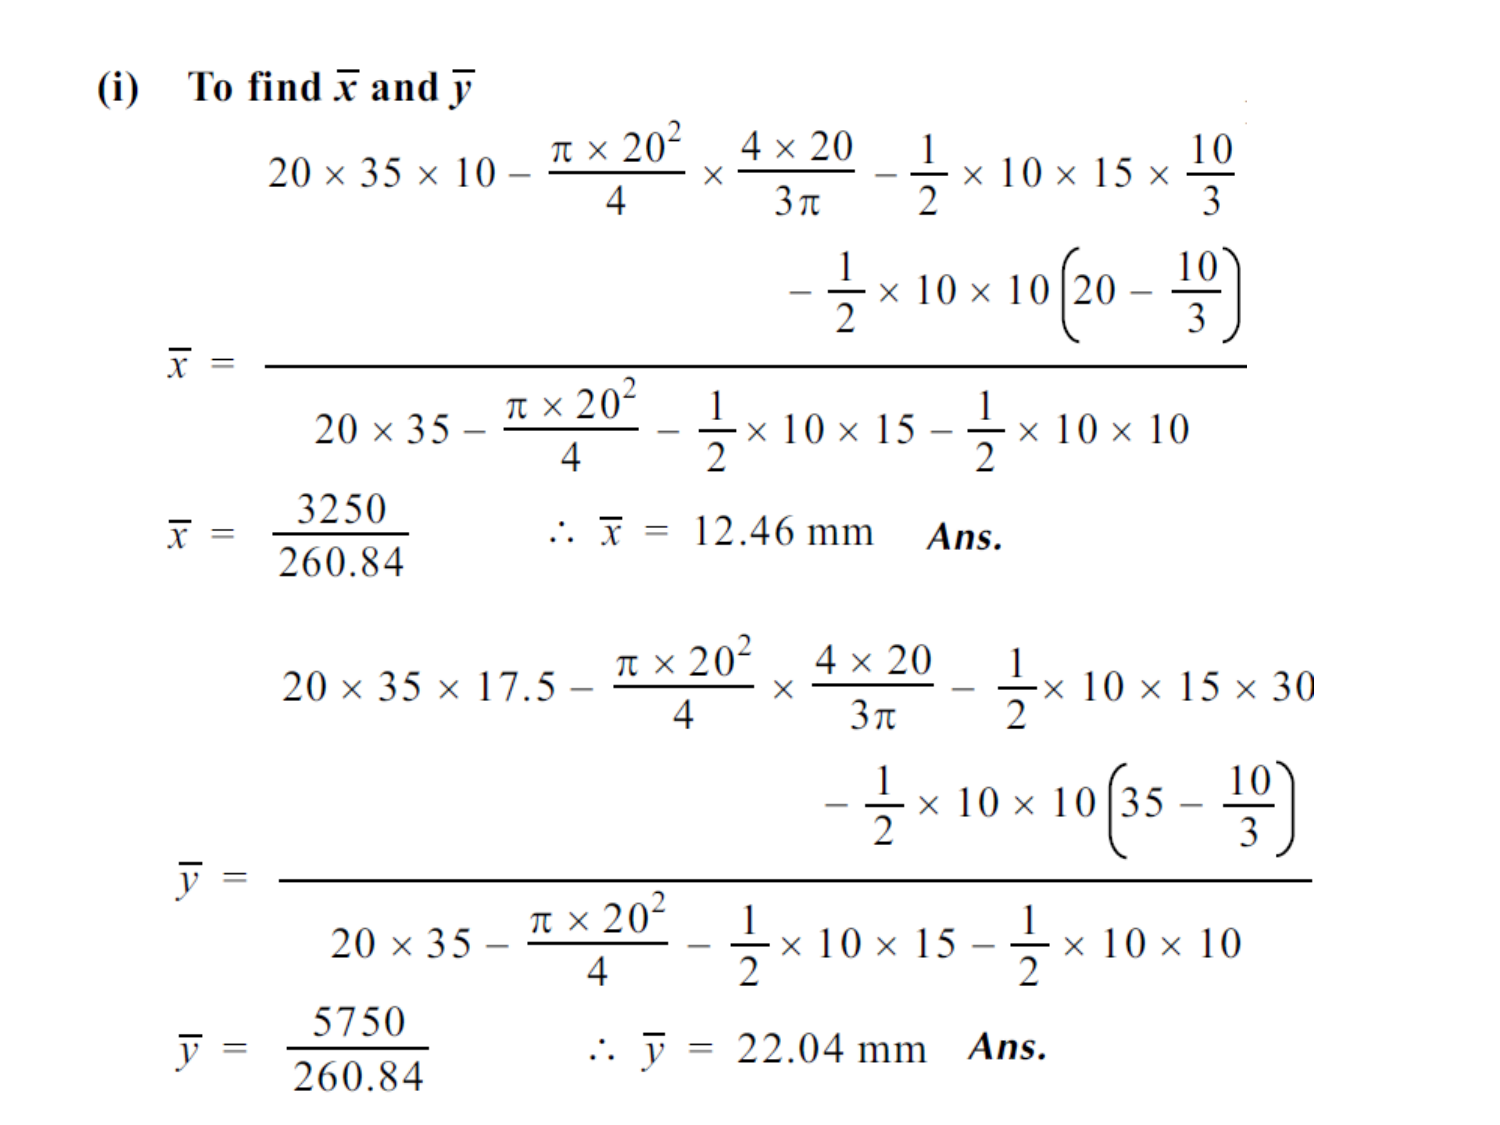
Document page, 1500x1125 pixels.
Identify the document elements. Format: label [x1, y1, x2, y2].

picture [126, 621, 1315, 1105]
picture [76, 54, 1247, 604]
